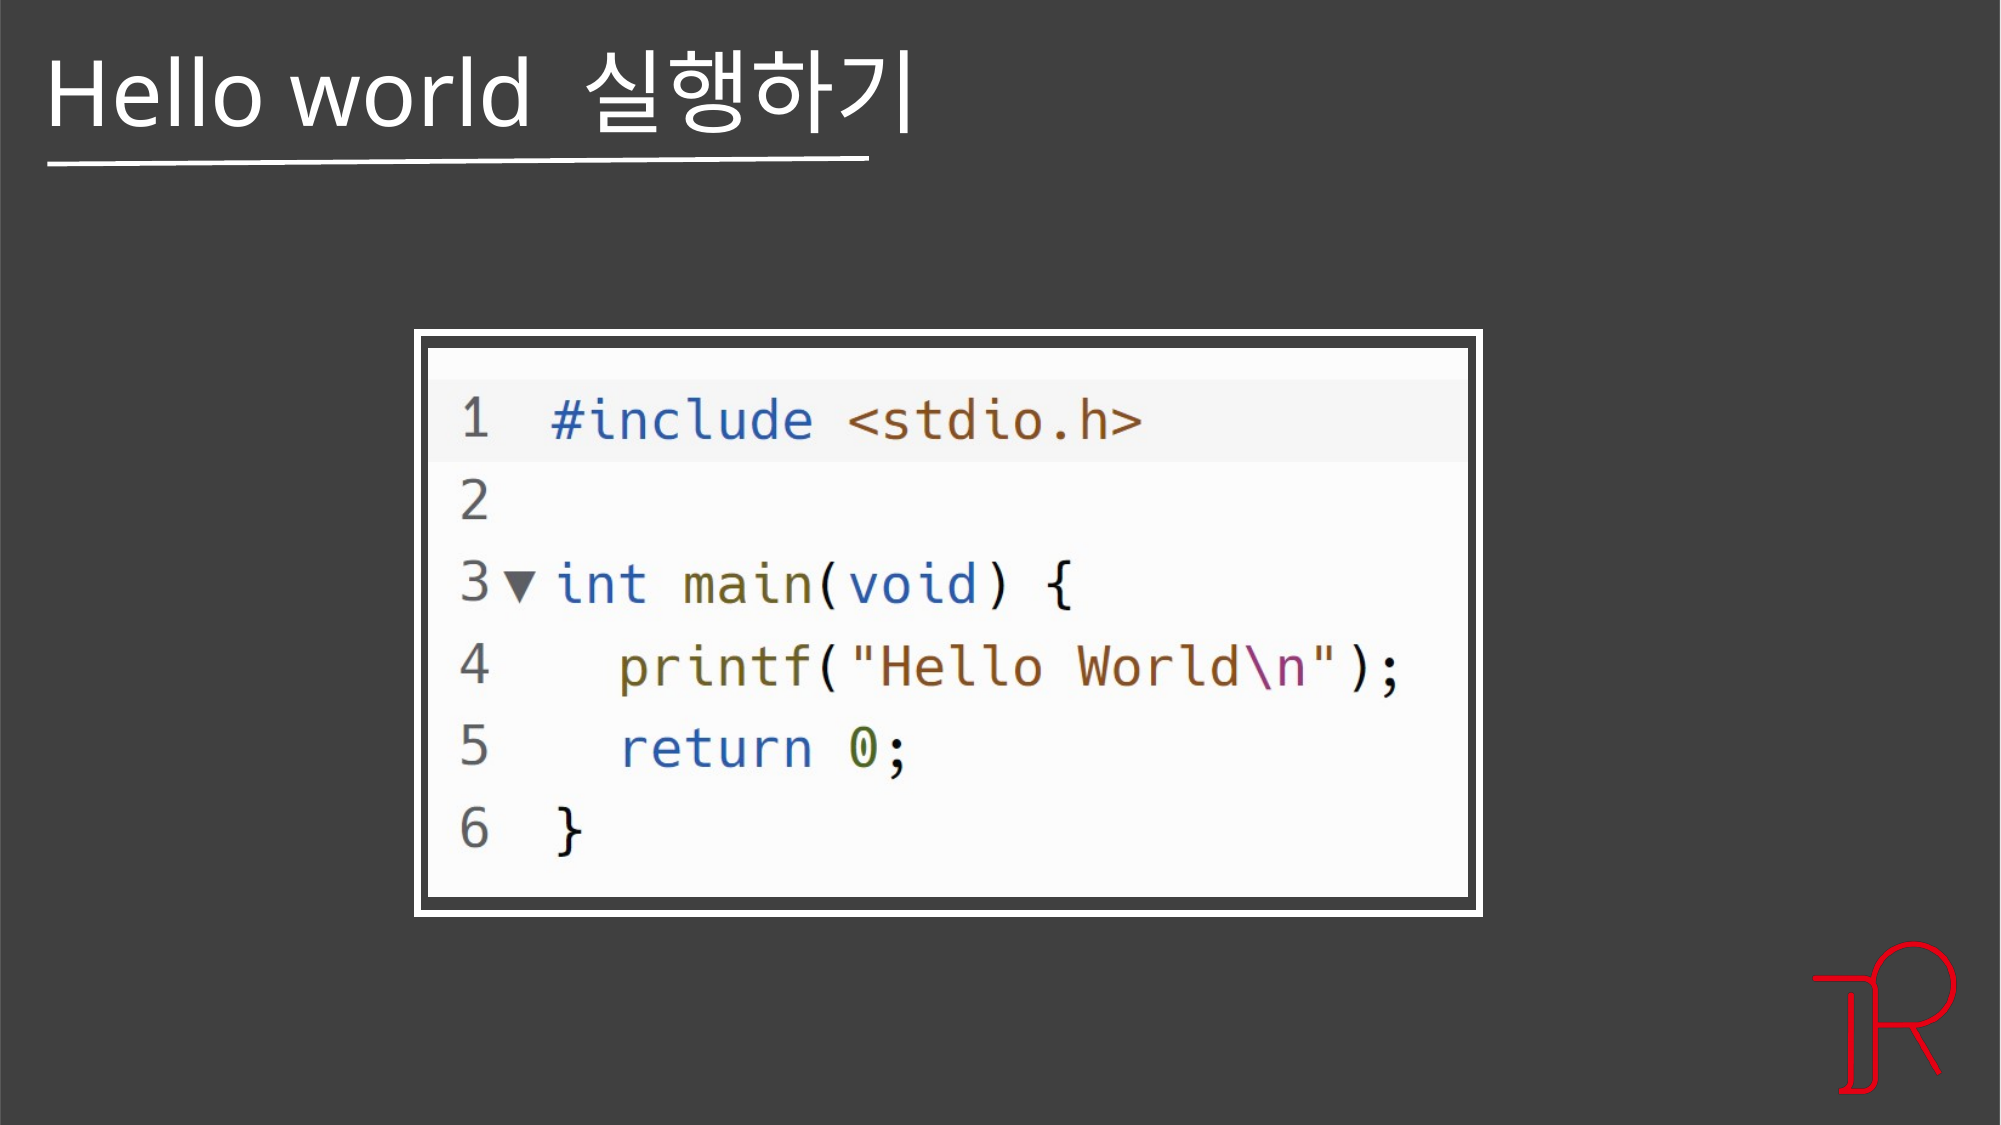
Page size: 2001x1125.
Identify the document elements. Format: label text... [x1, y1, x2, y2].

picture [1729, 927, 2001, 1108]
title Hello world 실행하기 [28, 31, 1281, 162]
text_box [417, 331, 1481, 914]
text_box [47, 158, 869, 164]
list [428, 348, 1468, 897]
